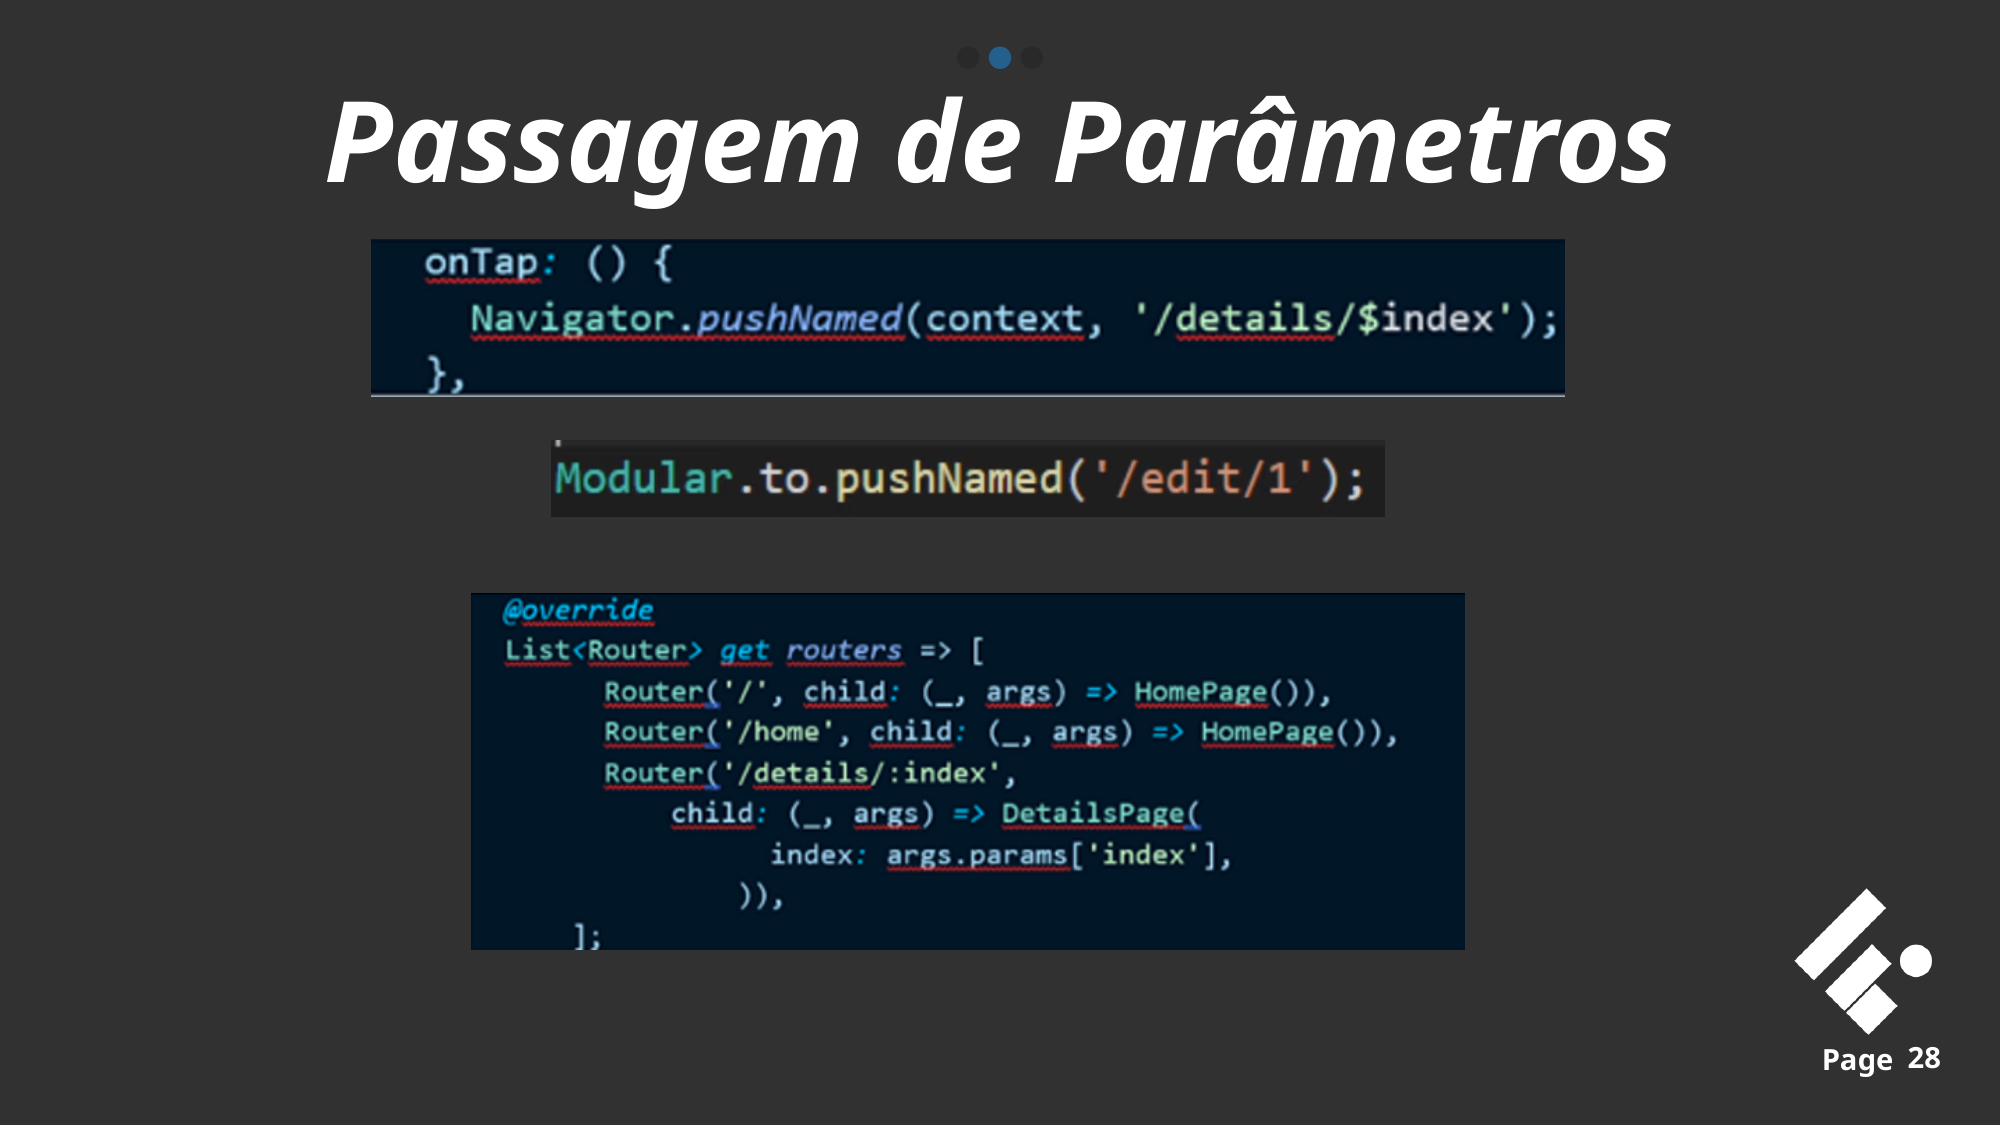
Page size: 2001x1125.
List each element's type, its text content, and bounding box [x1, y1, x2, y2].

picture [1794, 888, 1932, 1035]
slide_number 28 [1506, 1029, 1957, 1089]
picture [471, 593, 1465, 950]
title Passagem de Parâmetros [126, 69, 1874, 222]
picture [371, 239, 1565, 397]
picture [551, 440, 1385, 518]
